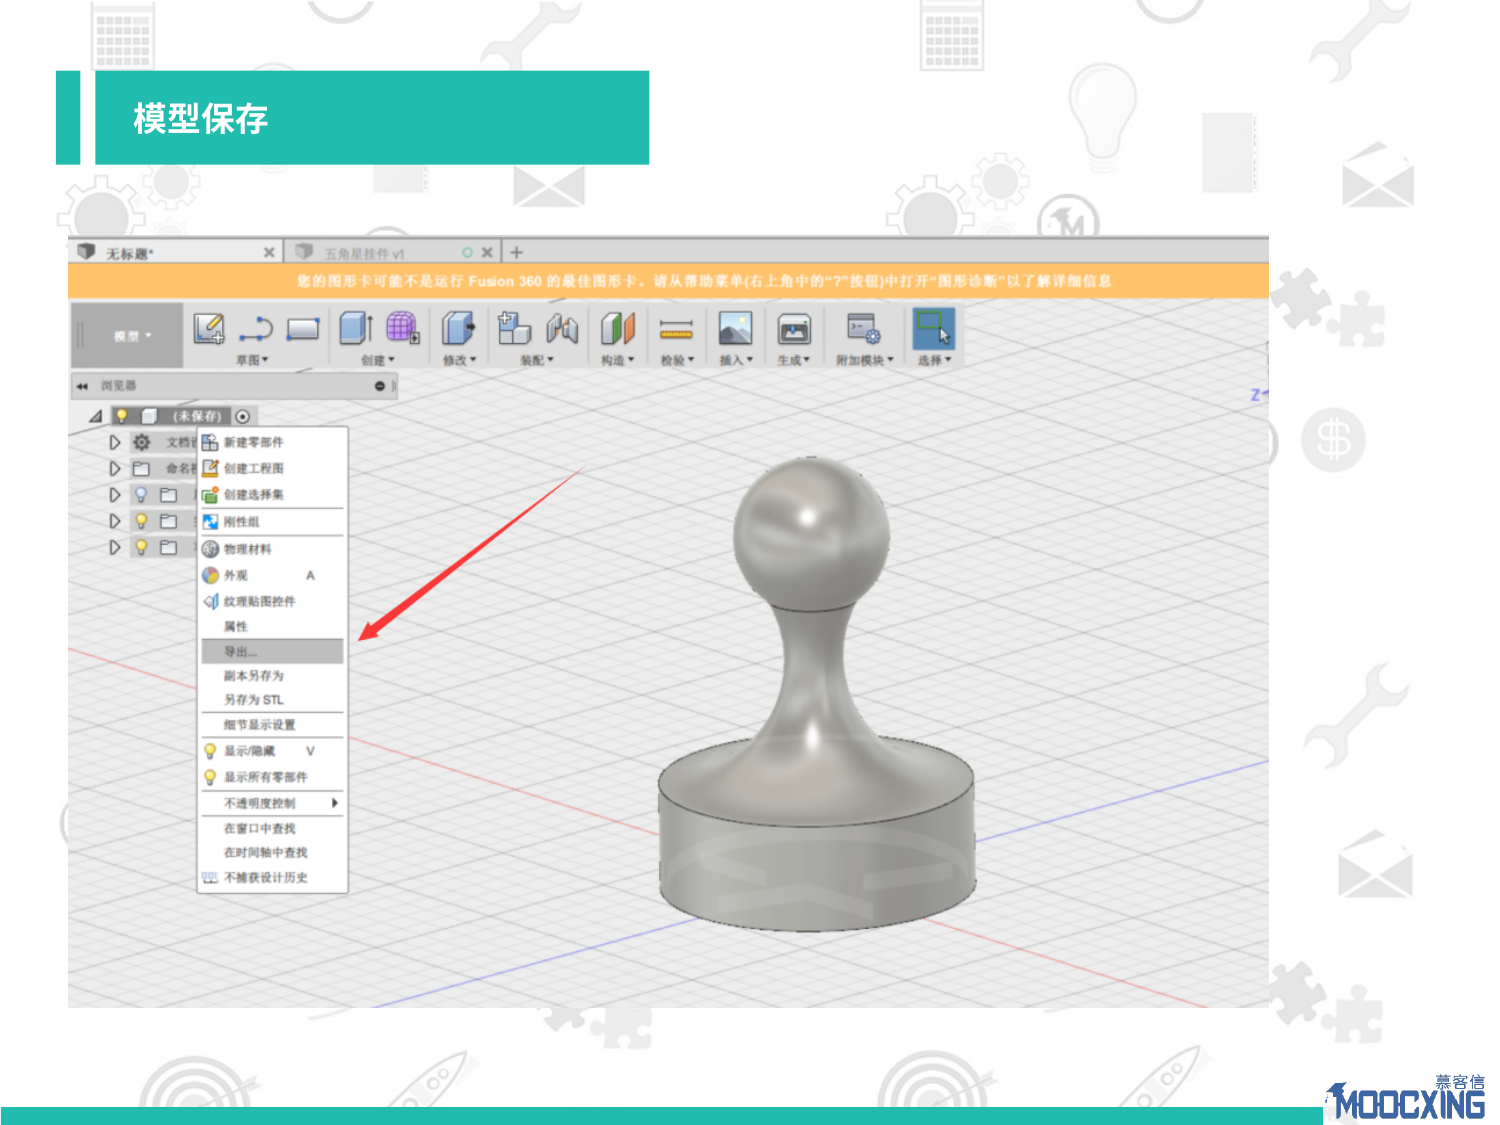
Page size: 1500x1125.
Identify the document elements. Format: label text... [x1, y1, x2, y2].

title 模型保存 [118, 94, 870, 187]
picture [0, 0, 1500, 1125]
